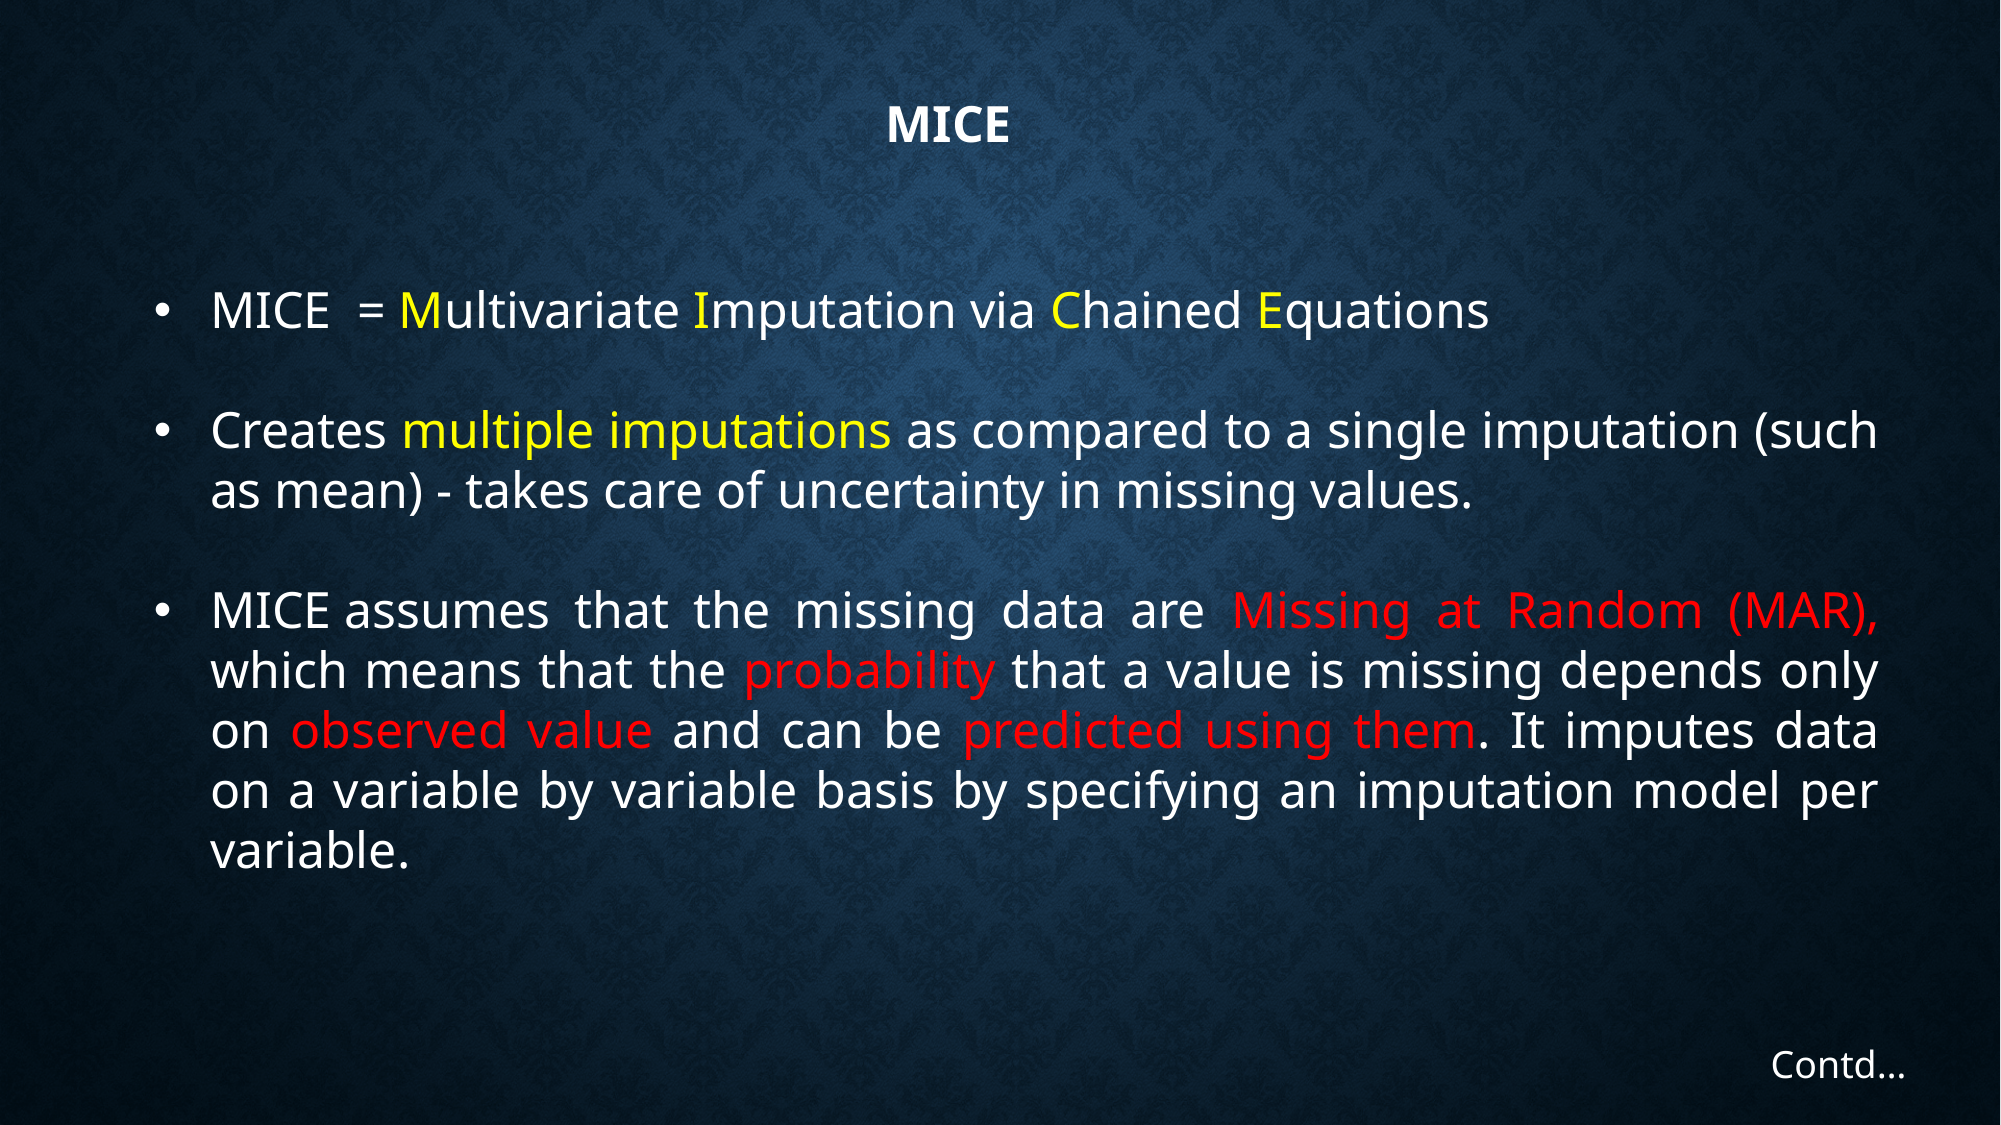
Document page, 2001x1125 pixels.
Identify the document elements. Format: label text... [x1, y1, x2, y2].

text_box MICE = Multivariate Imputation via Chained Equations Creates multiple imputations as compared to a single imputation (such as mean) - takes care of uncertainty in missing values. MICE assumes that the missing data are Missing at Random (MAR), which means that the probability that a value is missing depends only on observed value and can be predicted using them. It imputes data on a variable by variable basis by specifying an imputation model per variable. [138, 271, 1895, 887]
text_box Contd… [1755, 1034, 1965, 1094]
text_box MICE [598, 85, 1300, 160]
